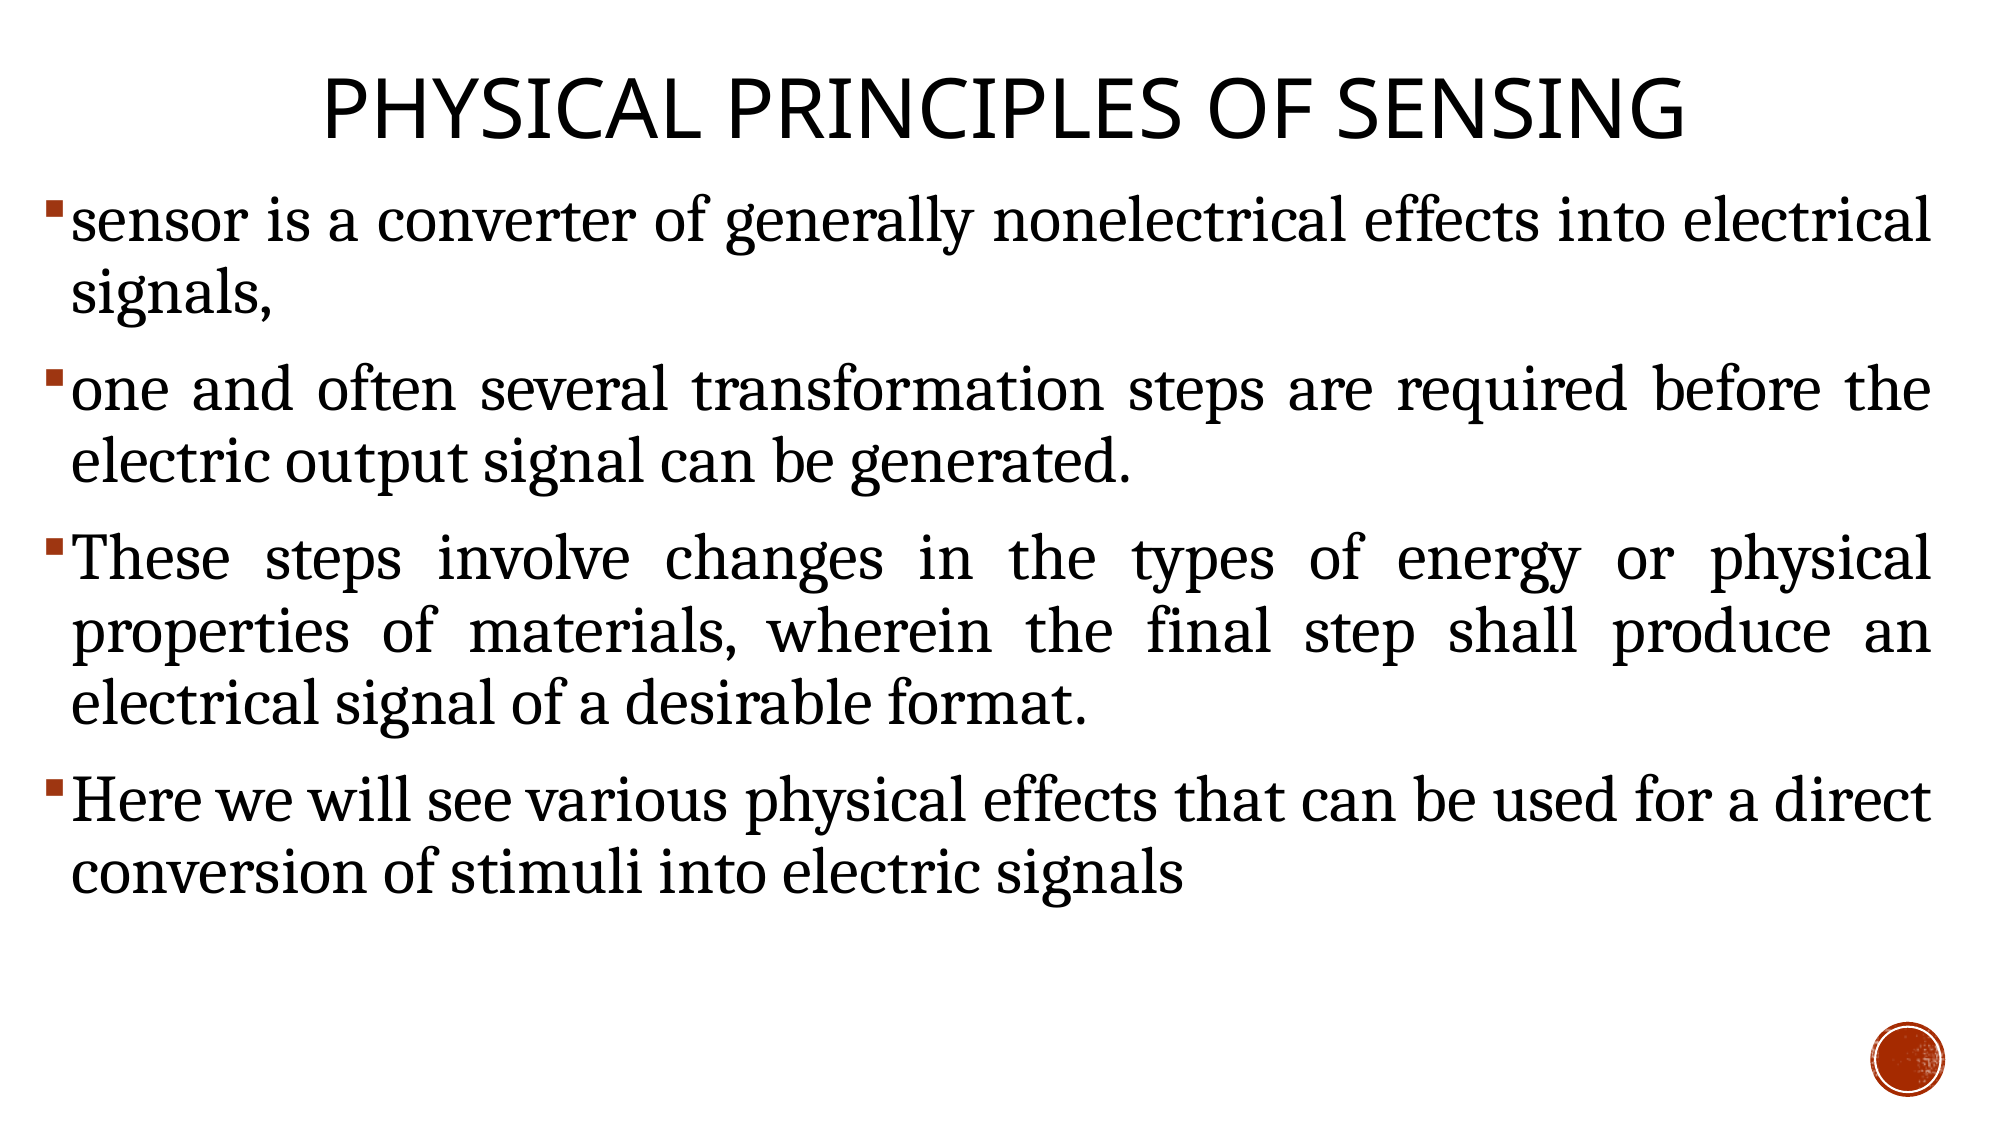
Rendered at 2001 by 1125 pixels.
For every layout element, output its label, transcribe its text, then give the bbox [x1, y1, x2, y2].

list sensor is a converter of generally nonelectrical effects into electrical signals, one and often several transformation steps are required before the electric output signal can be generated. These steps involve changes in the types of energy or physical properties of materials, wherein the final step shall produce an electrical signal of a desirable format. Here we will see various physical effects that can be used for a direct conversion of stimuli into electric signals [26, 176, 1950, 1078]
title Physical Principles of Sensing [180, 47, 1830, 176]
